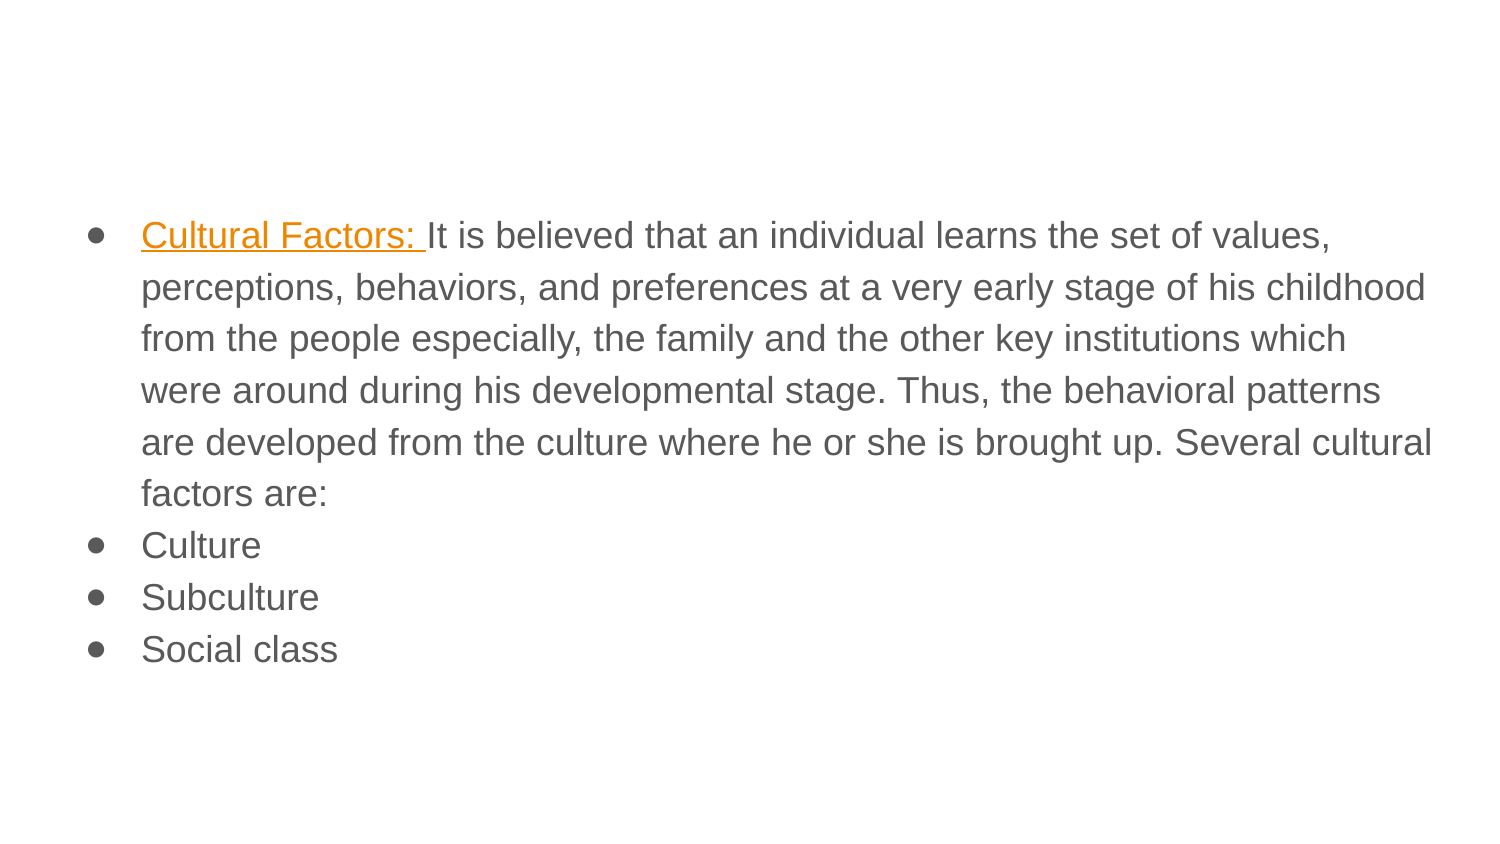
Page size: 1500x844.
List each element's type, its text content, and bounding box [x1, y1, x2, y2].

list Cultural Factors: It is believed that an individual learns the set of values, perceptions, behaviors, and preferences at a very early stage of his childhood from the people especially, the family and the other key institutions which were around during his developmental stage. Thus, the behavioral patterns are developed from the culture where he or she is brought up. Several cultural factors are: Culture Subculture Social class [51, 189, 1449, 750]
